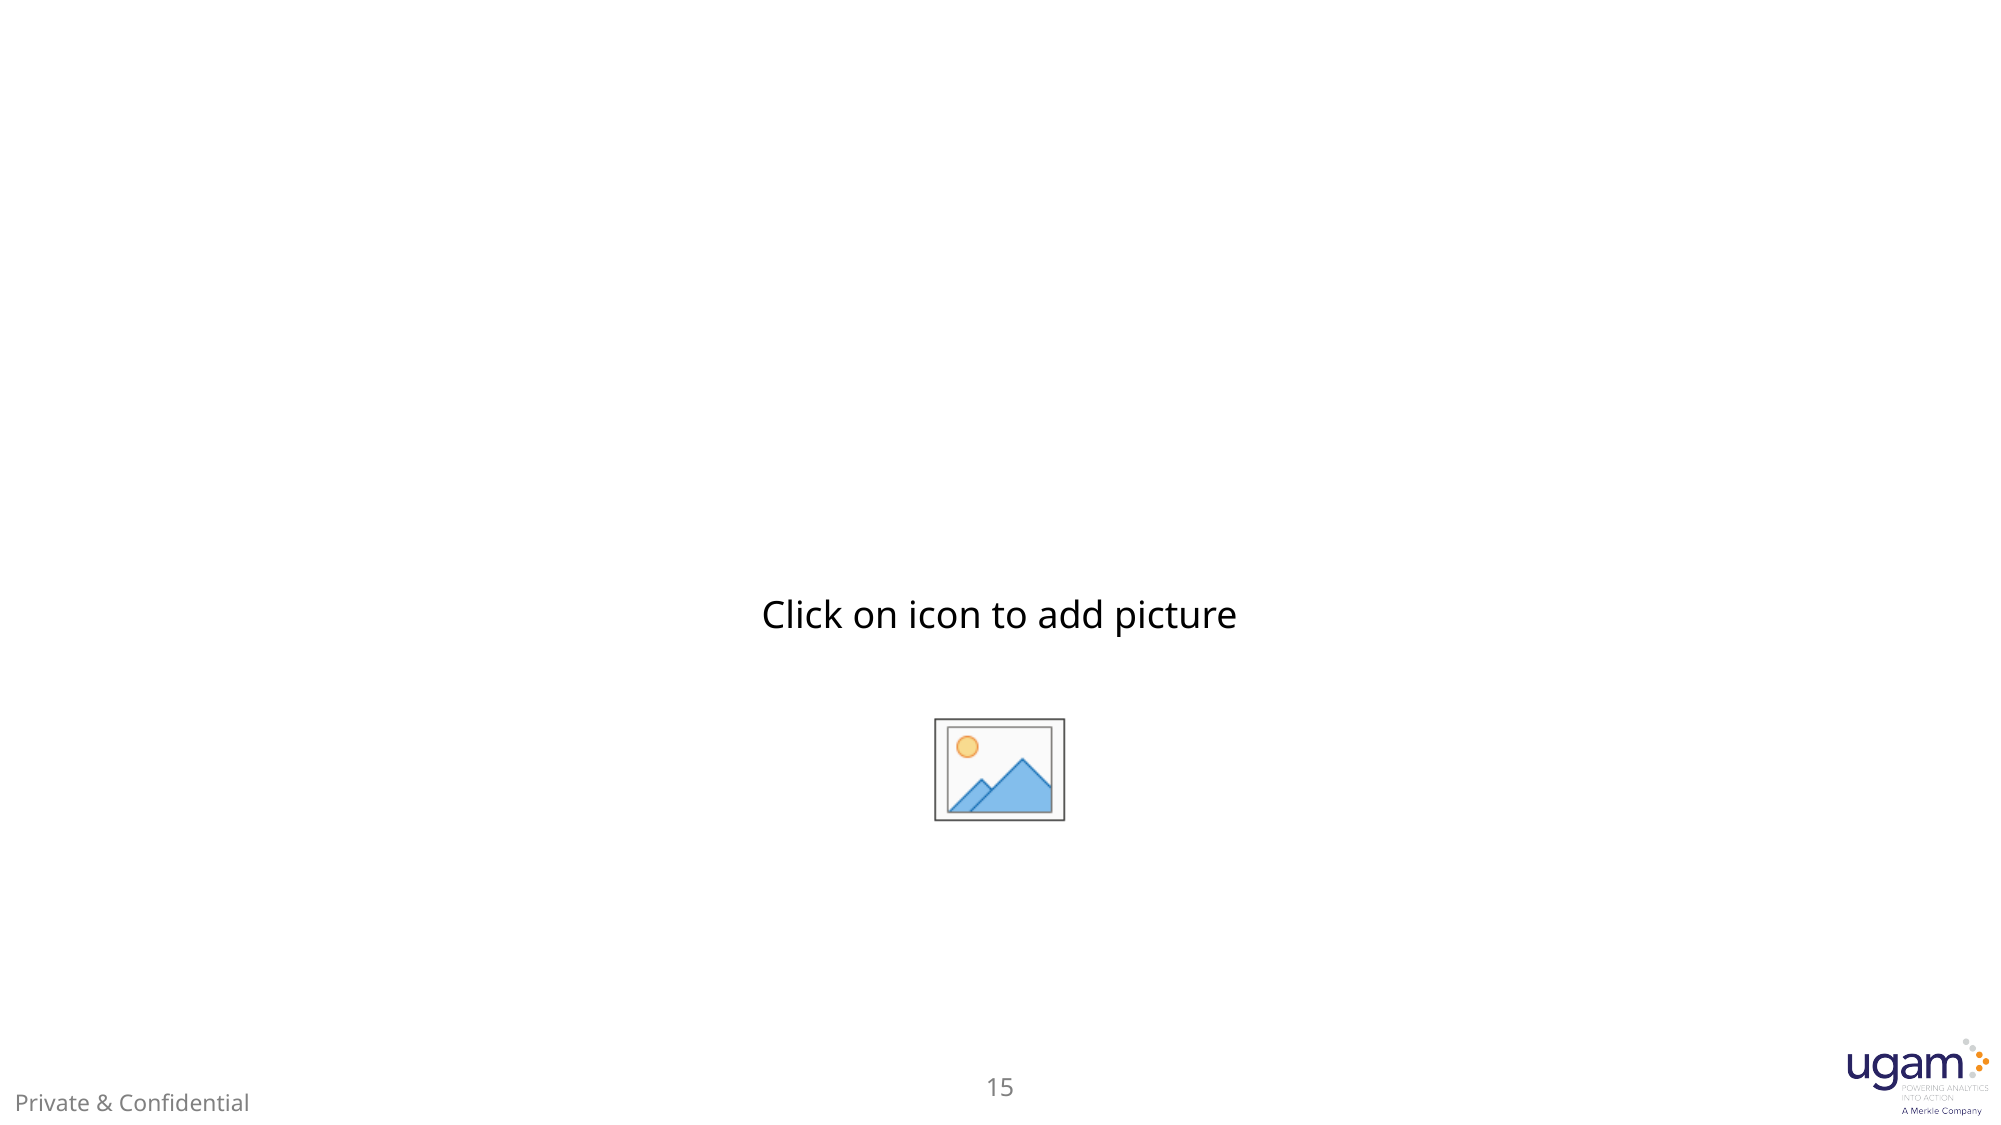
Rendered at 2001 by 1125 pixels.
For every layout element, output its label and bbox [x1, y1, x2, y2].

picture [0, 584, 2000, 956]
picture [1847, 1038, 1990, 1116]
